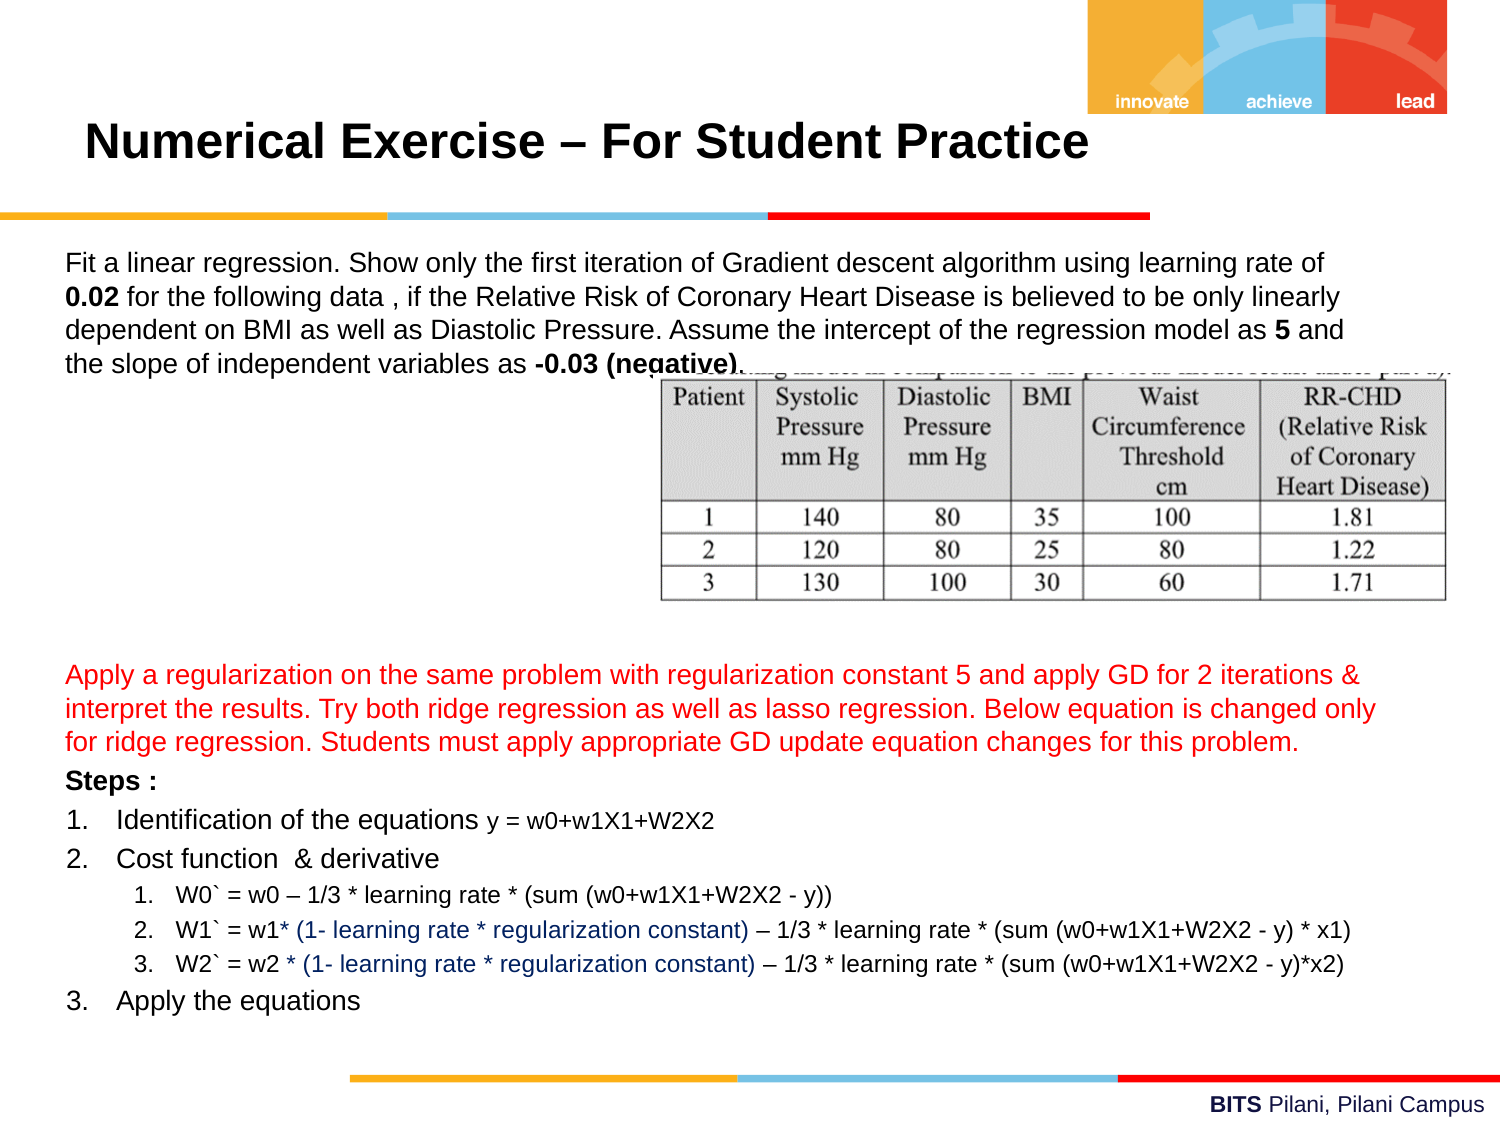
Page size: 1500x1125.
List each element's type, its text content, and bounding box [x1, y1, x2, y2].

text_box Fit a linear regression. Show only the first iteration of Gradient descent algorithm using learning rate of 0.02 for the following data , if the Relative Risk of Coronary Heart Disease is believed to be only linearly dependent on BMI as well as Diastolic Pressure. Assume the intercept of the regression model as 5 and the slope of independent variables as -0.03 (negative). Apply a regularization on the same problem with regularization constant 5 and apply GD for 2 iterations & interpret the results. Try both ridge regression as well as lasso regression. Below equation is changed only for ridge regression. Students must apply appropriate GD update equation changes for this problem. Steps : Identification of the equations y = w0+w1X1+W2X2 Cost function & derivative W0` = w0 – 1/3 * learning rate * (sum (w0+w1X1+W2X2 - y)) W1` = w1* (1- learning rate * regularization constant) – 1/3 * learning rate * (sum (w0+w1X1+W2X2 - y) * x1) W2` = w2 * (1- learning rate * regularization constant) – 1/3 * learning rate * (sum (w0+w1X1+W2X2 - y)*x2) Apply the equations [49, 237, 1400, 1088]
picture [653, 373, 1454, 612]
picture [1087, 0, 1448, 114]
title Numerical Exercise – For Student Practice [50, 22, 1263, 226]
